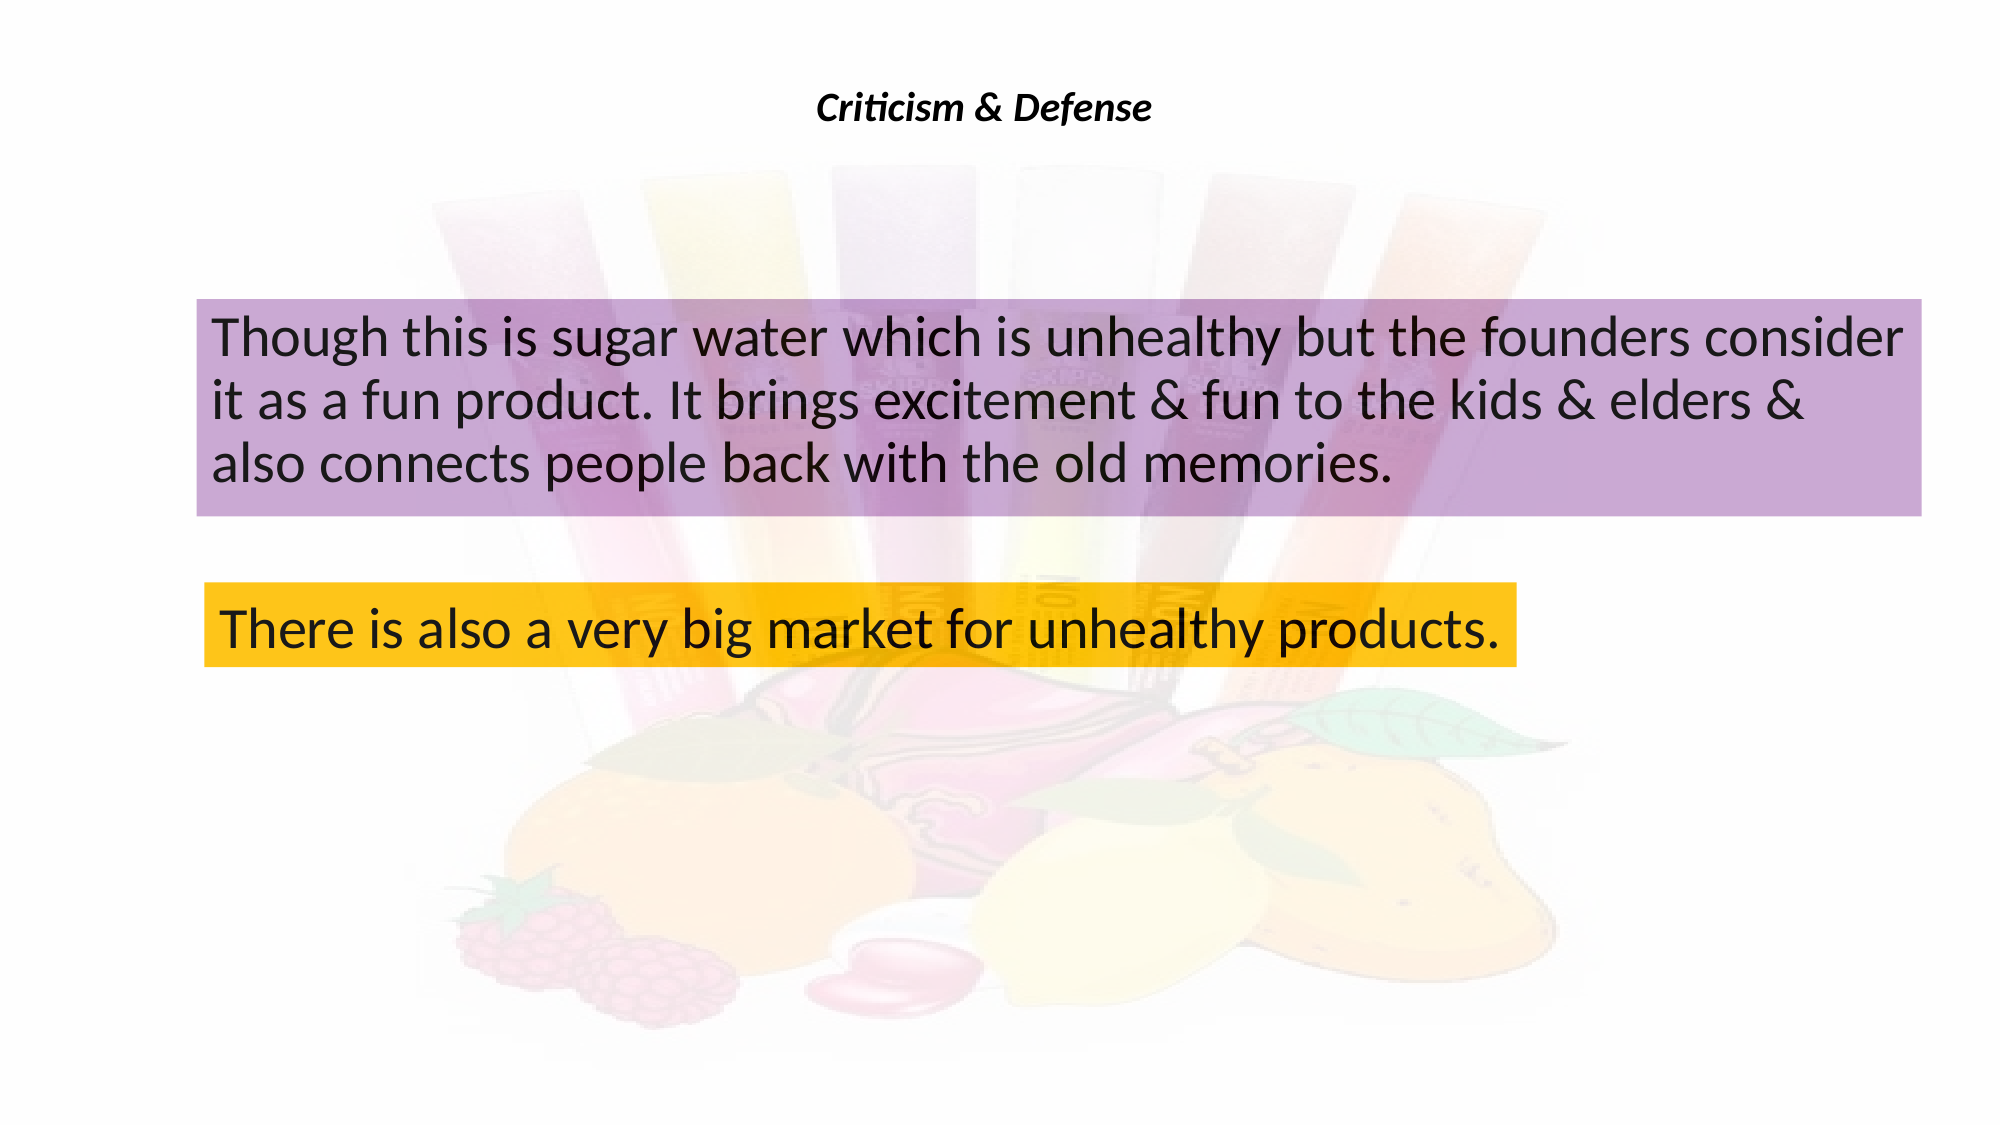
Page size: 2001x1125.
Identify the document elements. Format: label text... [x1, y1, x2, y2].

text_box Criticism & Defense [801, 71, 1199, 137]
text_box [0, 0, 2000, 1125]
